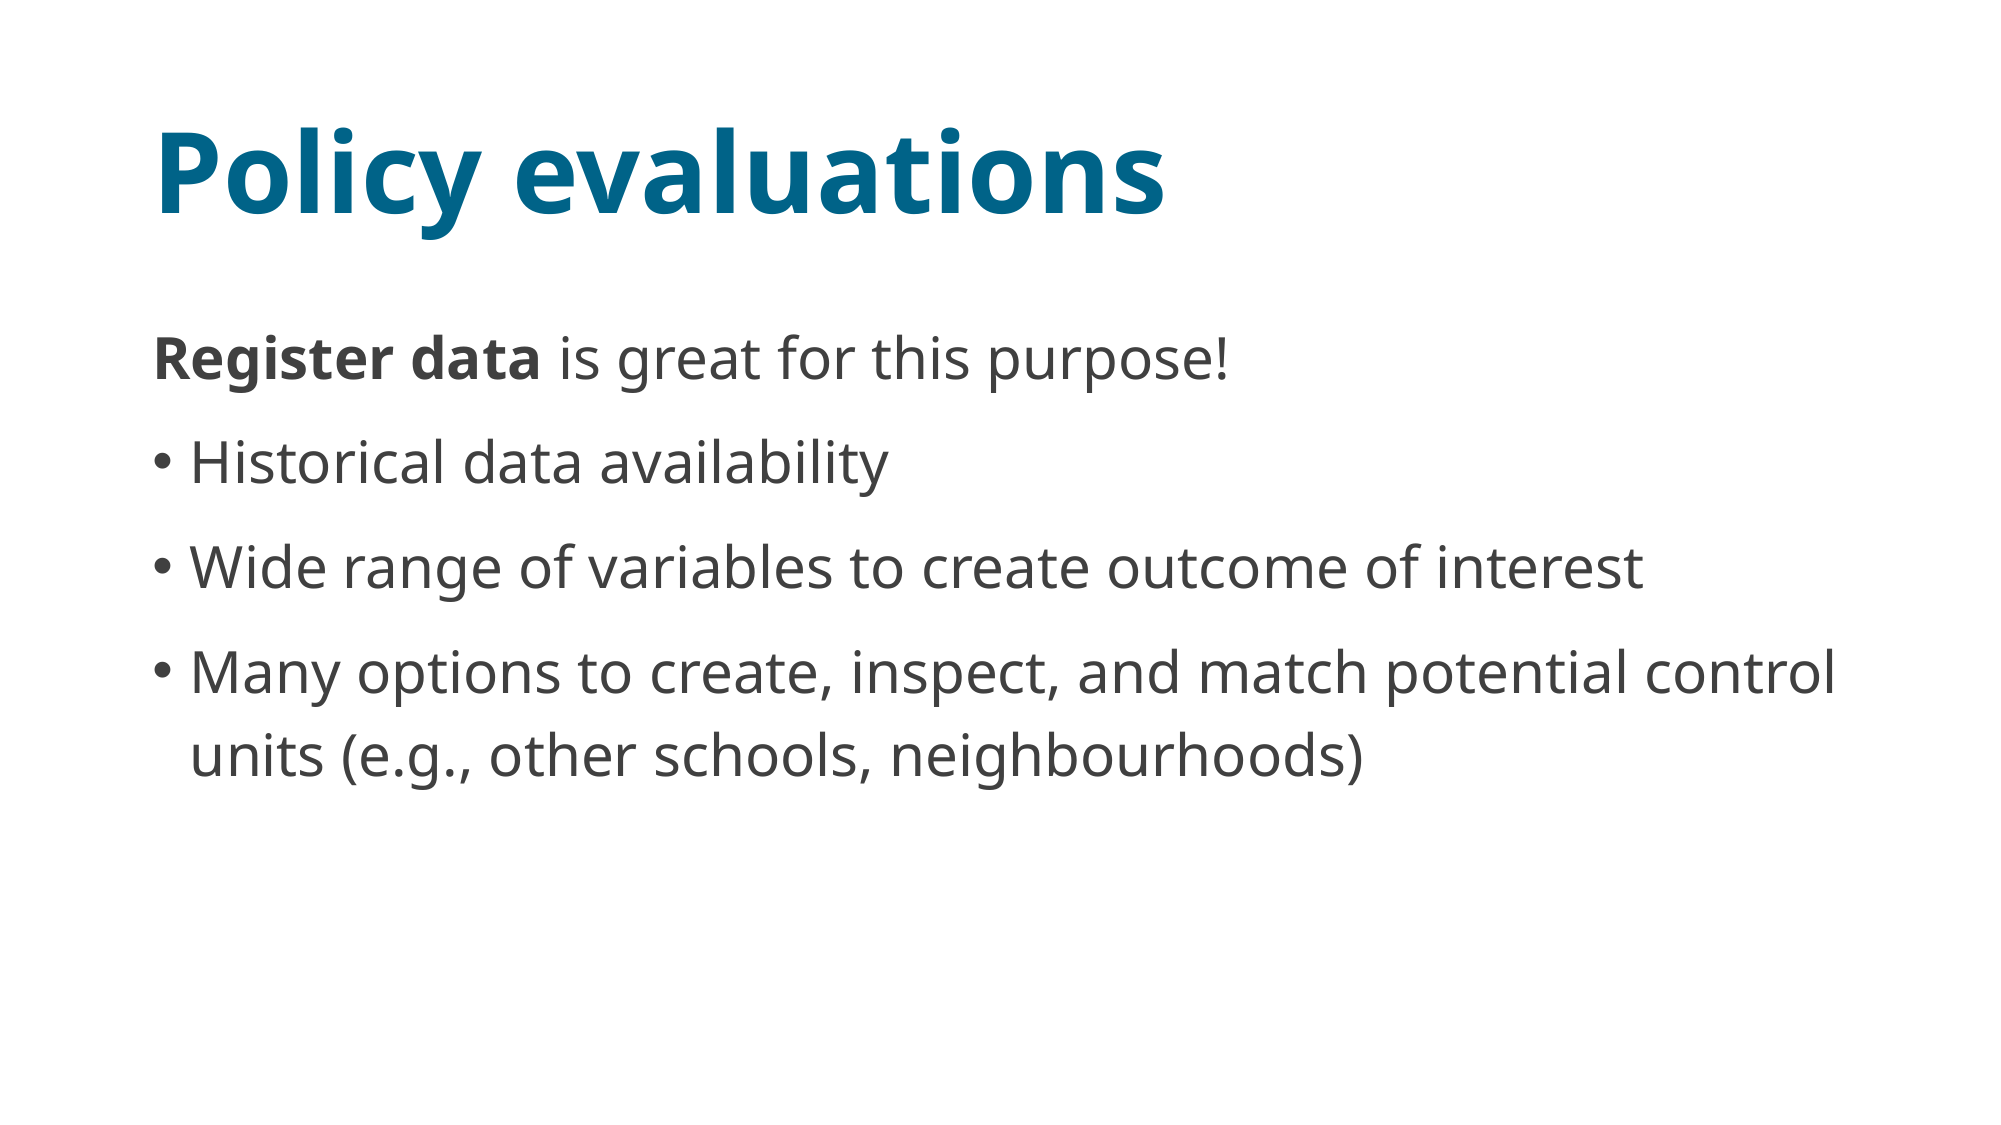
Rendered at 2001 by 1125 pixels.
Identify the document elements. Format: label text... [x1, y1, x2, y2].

title Policy evaluations [137, 59, 1863, 278]
list Register data is great for this purpose! Historical data availability Wide range of variables to create outcome of interest Many options to create, inspect, and match potential control units (e.g., other schools, neighbourhoods) [137, 299, 1863, 1066]
